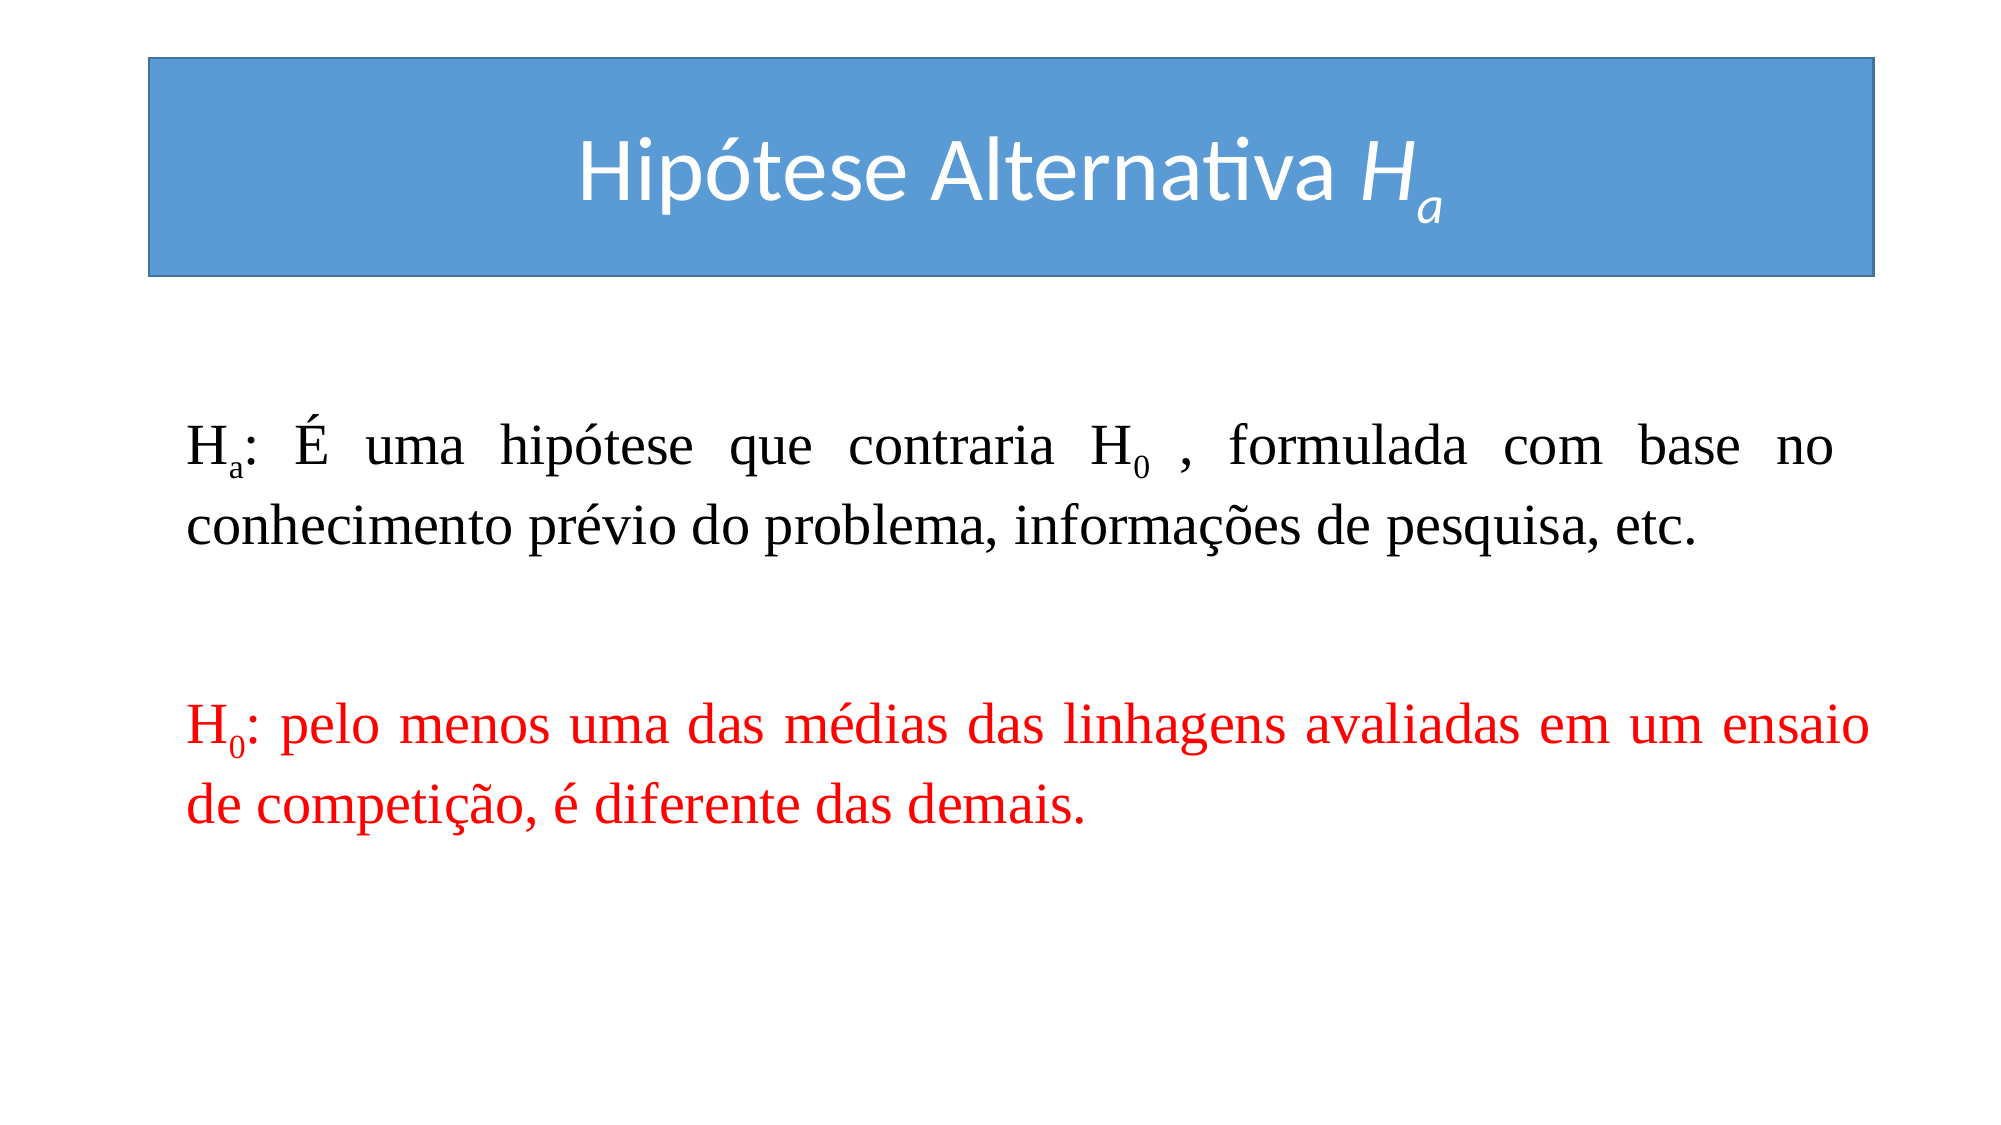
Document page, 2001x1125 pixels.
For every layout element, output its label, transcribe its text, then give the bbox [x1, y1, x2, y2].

title Hipótese Alternativa Ha [148, 57, 1875, 277]
text_box H0: pelo menos uma das médias das linhagens avaliadas em um ensaio de competição, é diferente das demais. [172, 678, 1888, 843]
text_box Ha: É uma hipótese que contraria H0 , formulada com base no conhecimento prévio do problema, informações de pesquisa, etc. [172, 398, 1850, 564]
